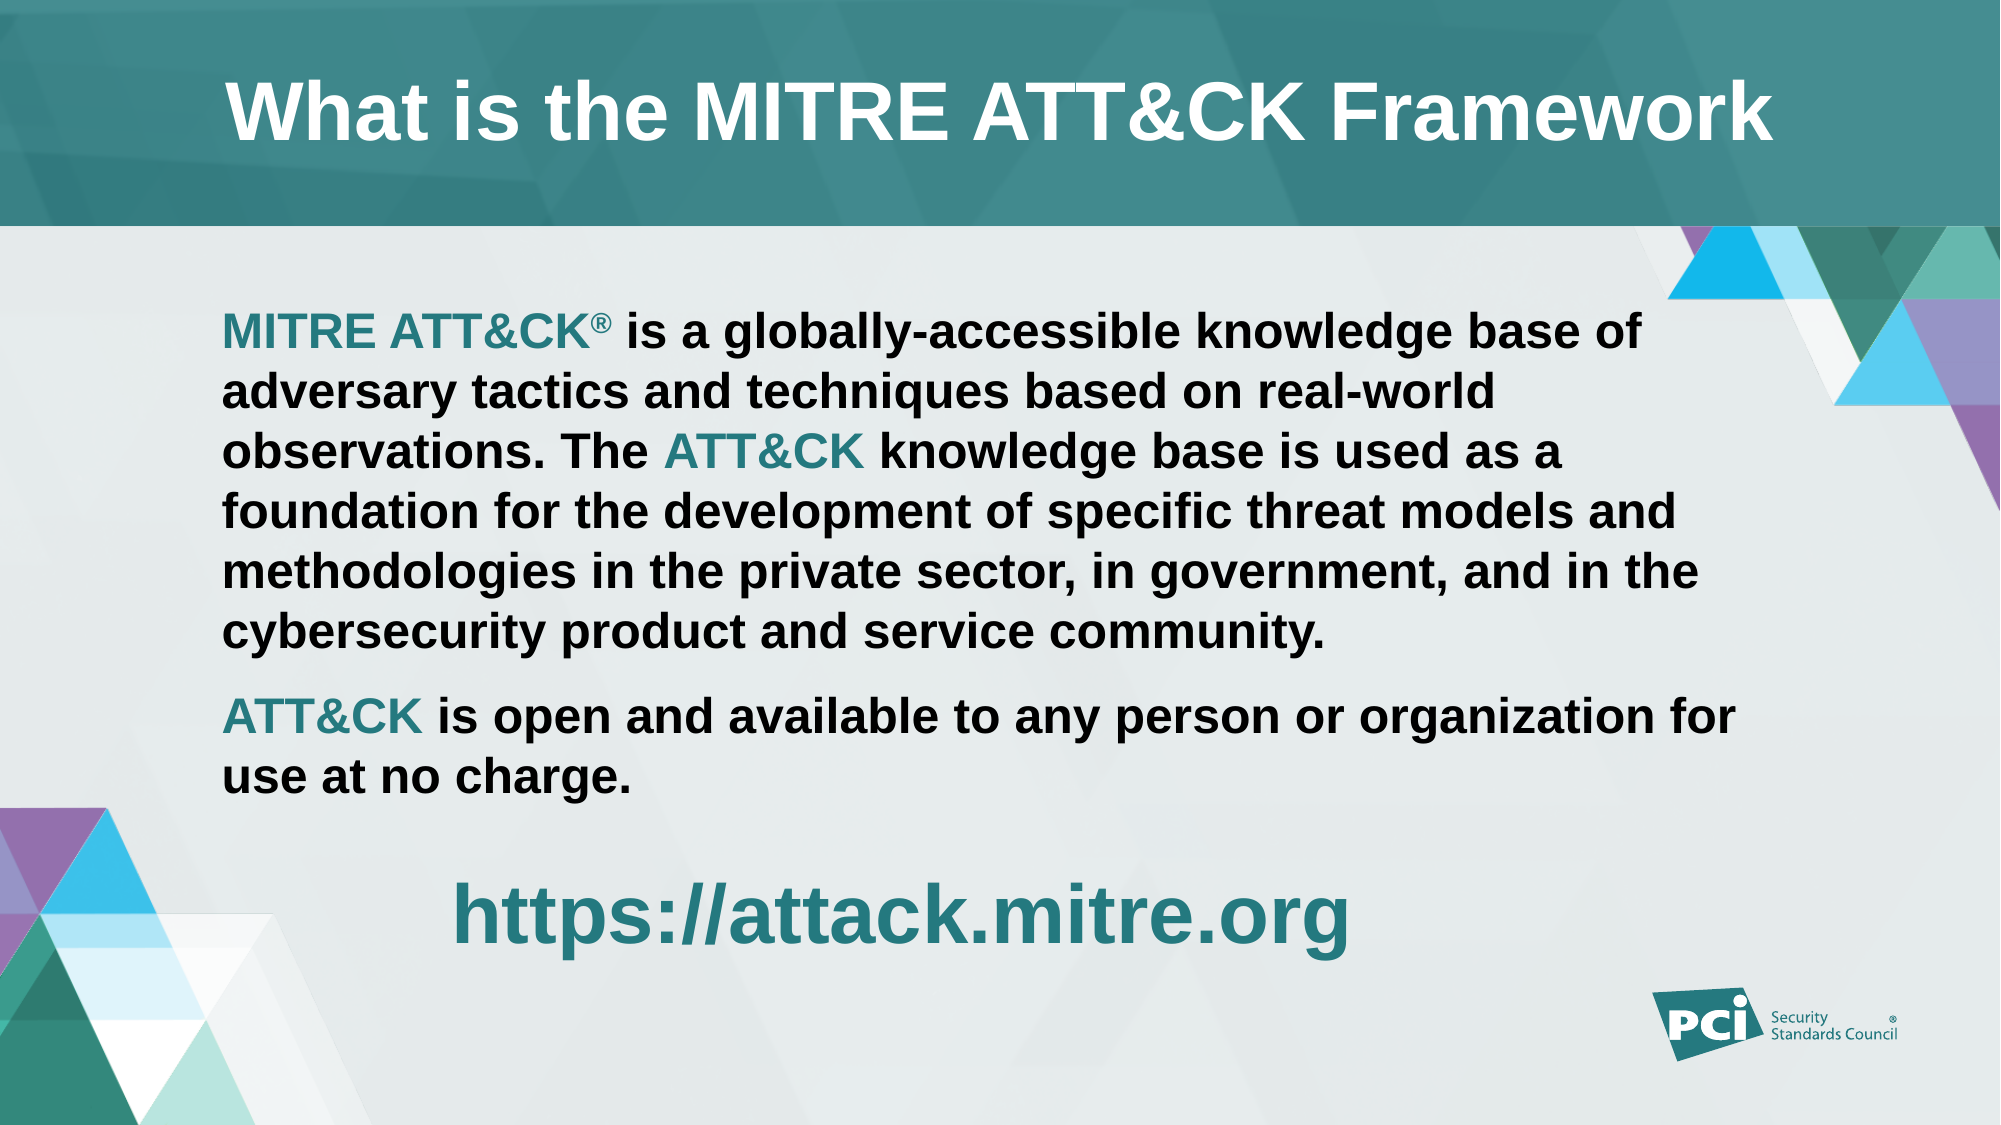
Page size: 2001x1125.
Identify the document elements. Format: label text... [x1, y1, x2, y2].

text_box https://attack.mitre.org [436, 852, 1369, 968]
title What is the MITRE ATT&CK Framework [99, 24, 1900, 203]
list MITRE ATT&CK® is a globally-accessible knowledge base of adversary tactics and techniques based on real-world observations. The ATT&CK knowledge base is used as a foundation for the development of specific threat models and methodologies in the private sector, in government, and in the cybersecurity product and service community. ATT&CK is open and available to any person or organization for use at no charge. [195, 291, 1792, 822]
picture [0, 0, 2000, 1125]
